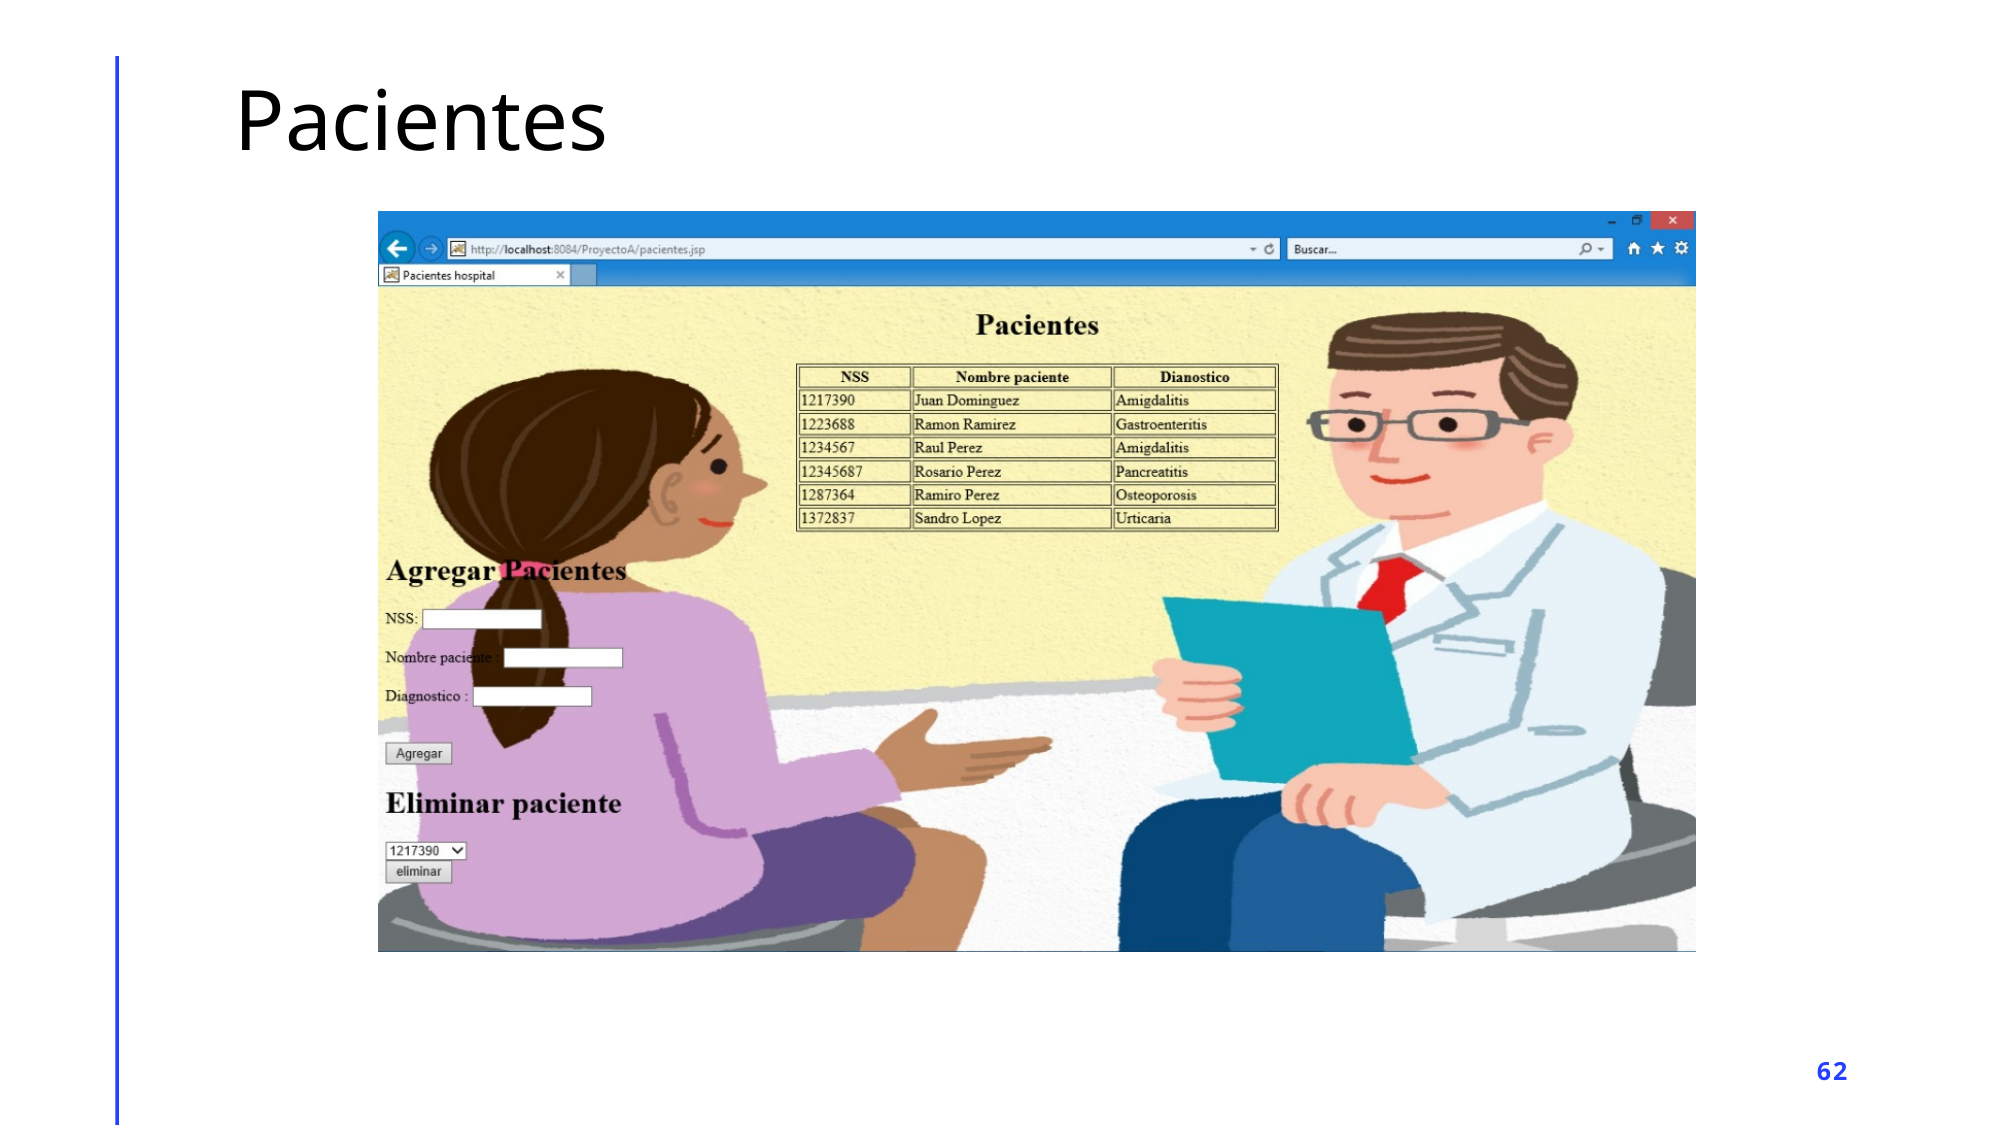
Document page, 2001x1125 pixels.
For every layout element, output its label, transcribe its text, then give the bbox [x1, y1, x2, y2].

title Pacientes [219, 69, 1542, 179]
slide_number 62 [1412, 1042, 1863, 1103]
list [378, 211, 1696, 952]
